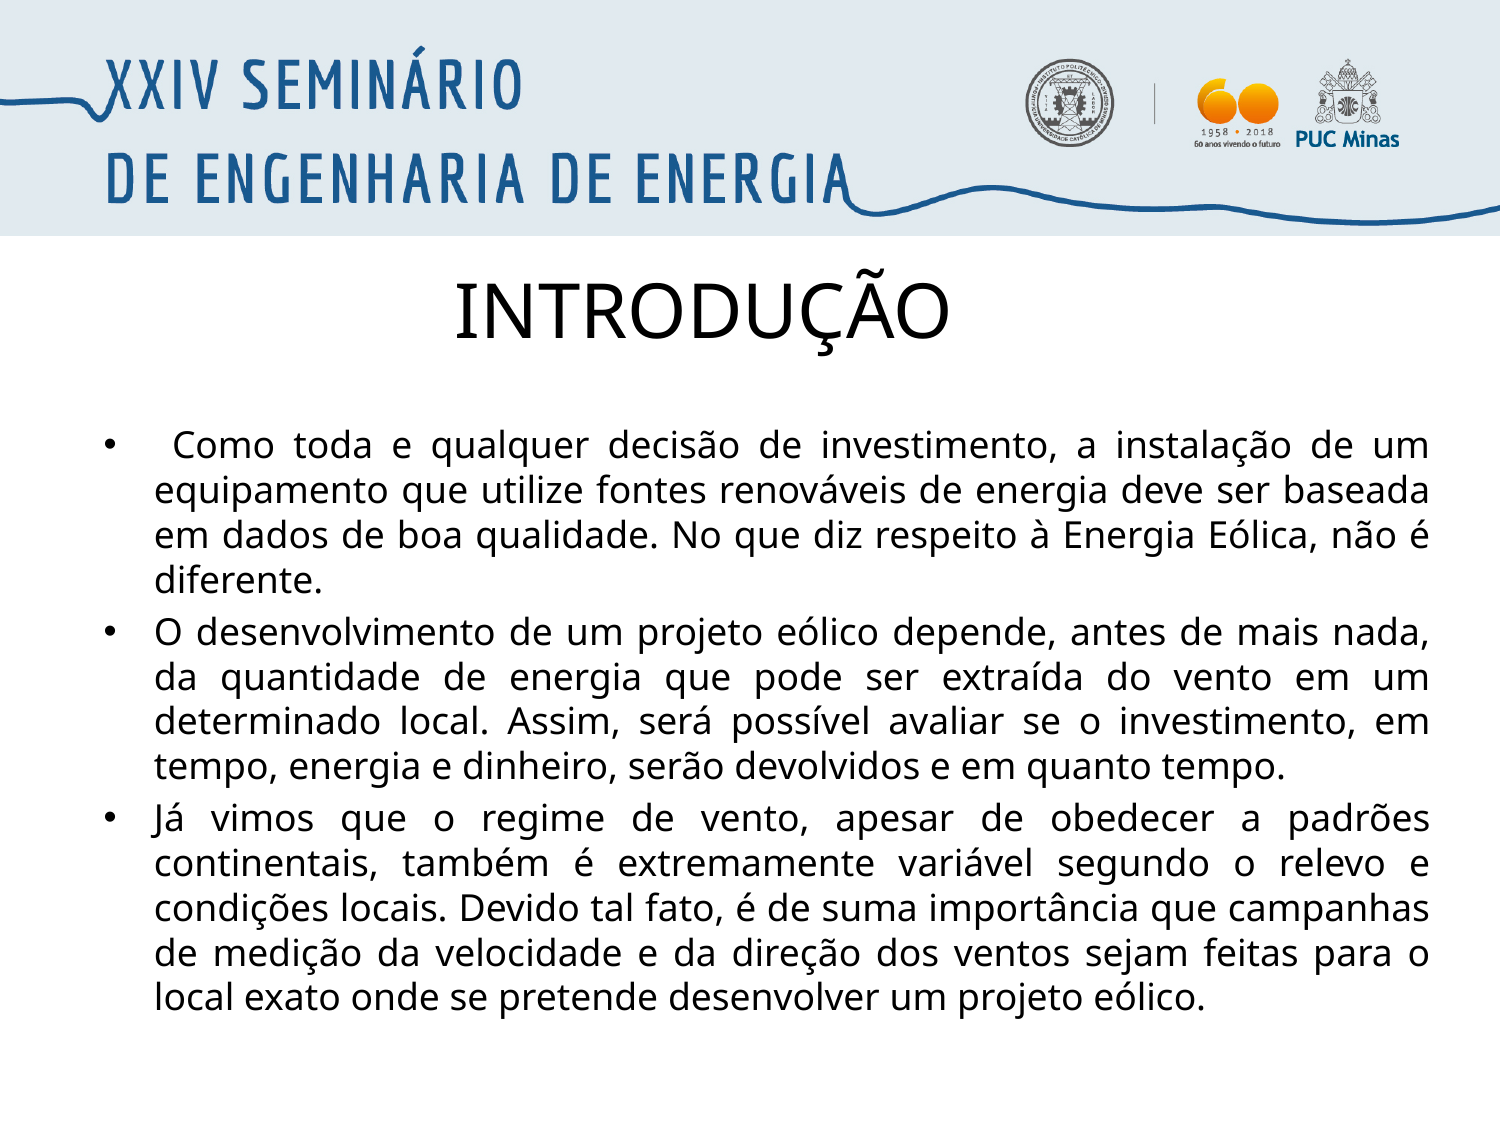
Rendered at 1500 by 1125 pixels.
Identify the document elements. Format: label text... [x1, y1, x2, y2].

title INTRODUÇÃO [41, 255, 1366, 362]
list Como toda e qualquer decisão de investimento, a instalação de um equipamento que utilize fontes renováveis de energia deve ser baseada em dados de boa qualidade. No que diz respeito à Energia Eólica, não é diferente. O desenvolvimento de um projeto eólico depende, antes de mais nada, da quantidade de energia que pode ser extraída do vento em um determinado local. Assim, será possível avaliar se o investimento, em tempo, energia e dinheiro, serão devolvidos e em quanto tempo. Já vimos que o regime de vento, apesar de obedecer a padrões continentais, também é extremamente variável segundo o relevo e condições locais. Devido tal fato, é de suma importância que campanhas de medição da velocidade e da direção dos ventos sejam feitas para o local exato onde se pretende desenvolver um projeto eólico. [88, 361, 1447, 1047]
picture [0, 0, 1500, 1125]
